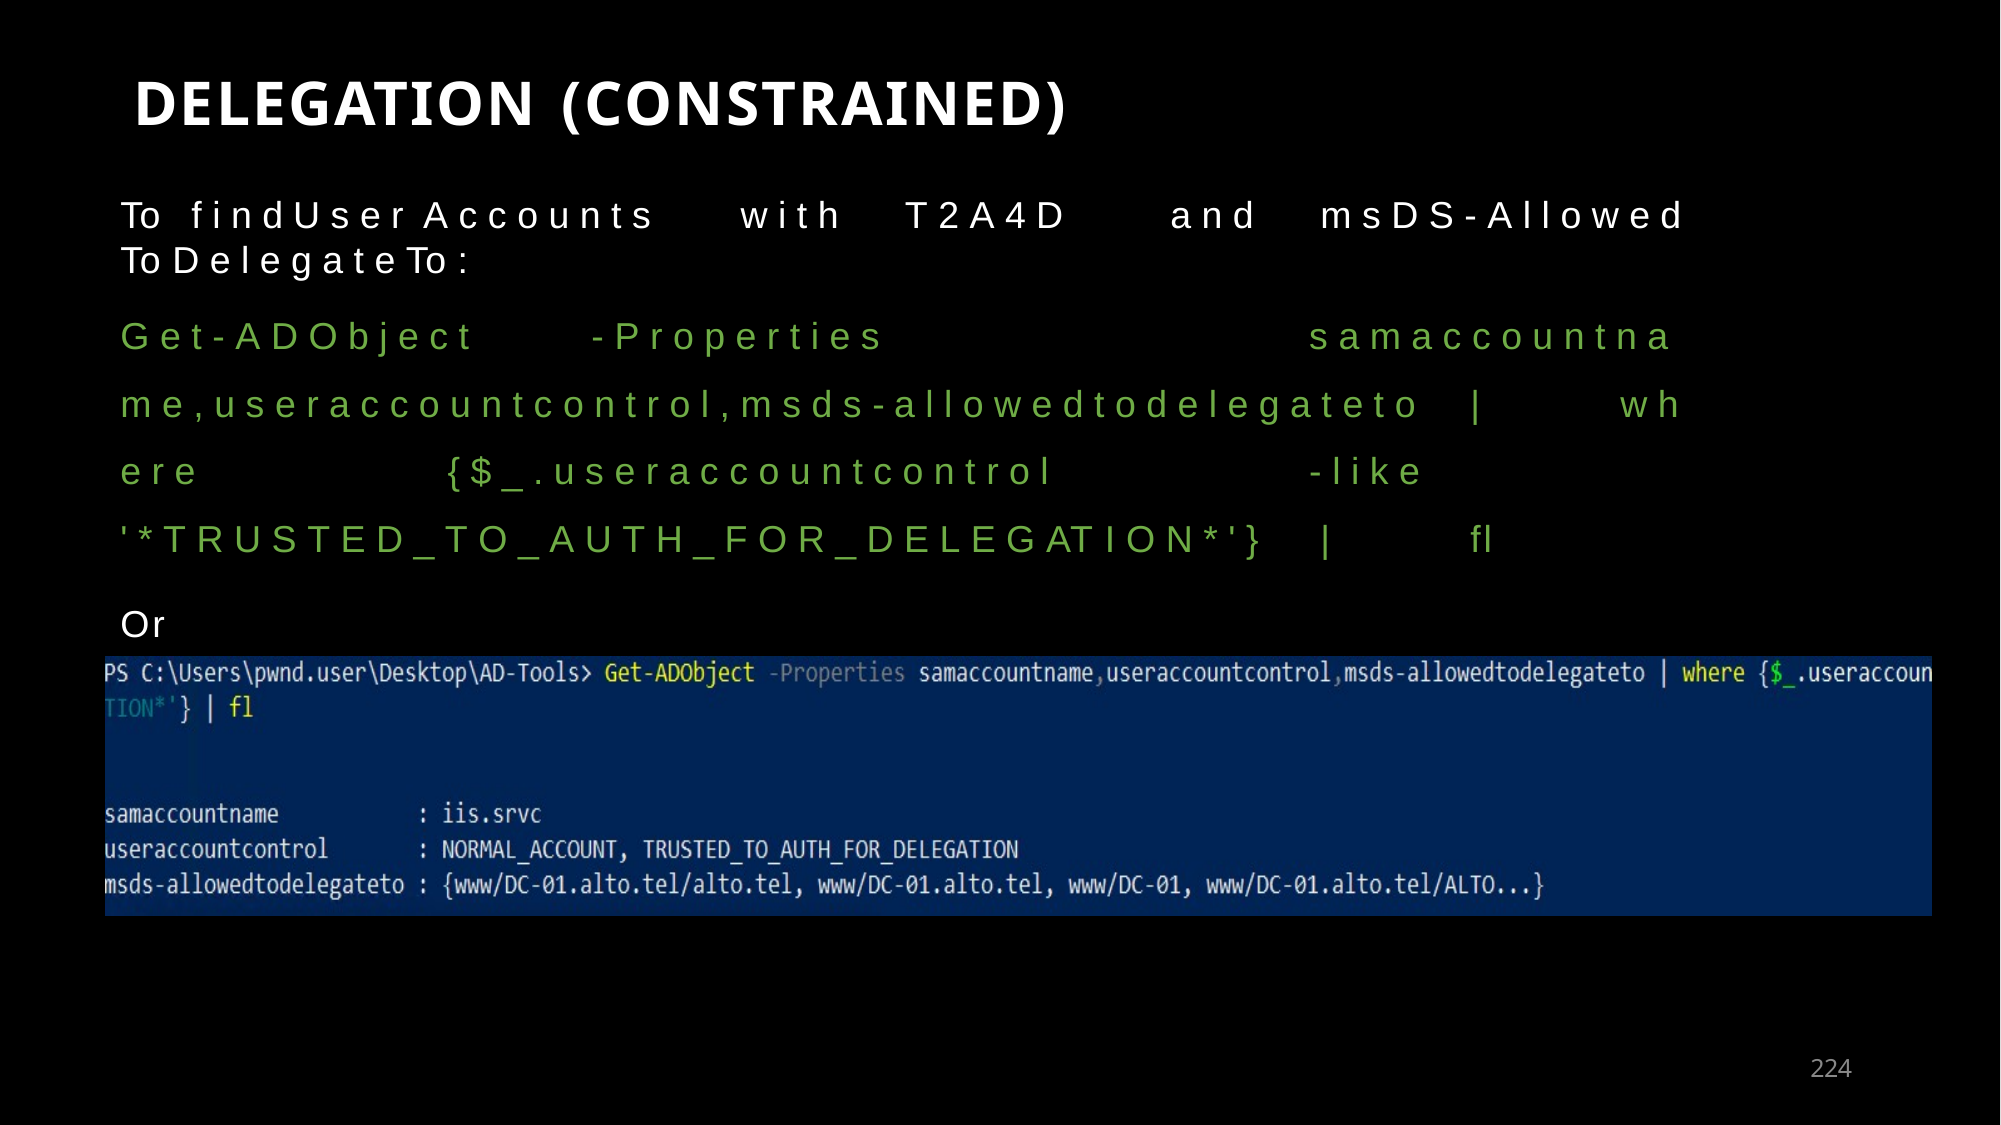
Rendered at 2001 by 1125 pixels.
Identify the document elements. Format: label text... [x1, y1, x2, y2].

slide_number 242 [897, 1033, 1887, 1125]
title DELEGATION (CONSTRAINED) [131, 62, 1202, 189]
picture [105, 656, 1933, 917]
text_box To f i n d U s e r A c c o u n t s w i t h T 2 A 4 D a n d m s D S - A l l o w e d To D e l e g a t e To : G e t - A D O b j e c t - P r o p e r t i e s s a m a c c o u n t n a m e , u s e r a c c o u n t c o n t r o l , m s d s - a l l o w e d t o d e l e g a t e t o | w h e r e { $ _ . u s e r a c c o u n t c o n t r o l - l i k e ' * T R U S T E D _ T O _ A U T H _ F O R _ D E L E G AT I O N * ' } | fl Or G e t - N e t U s e r - Tr u s t e d To A u t h [118, 189, 1691, 656]
